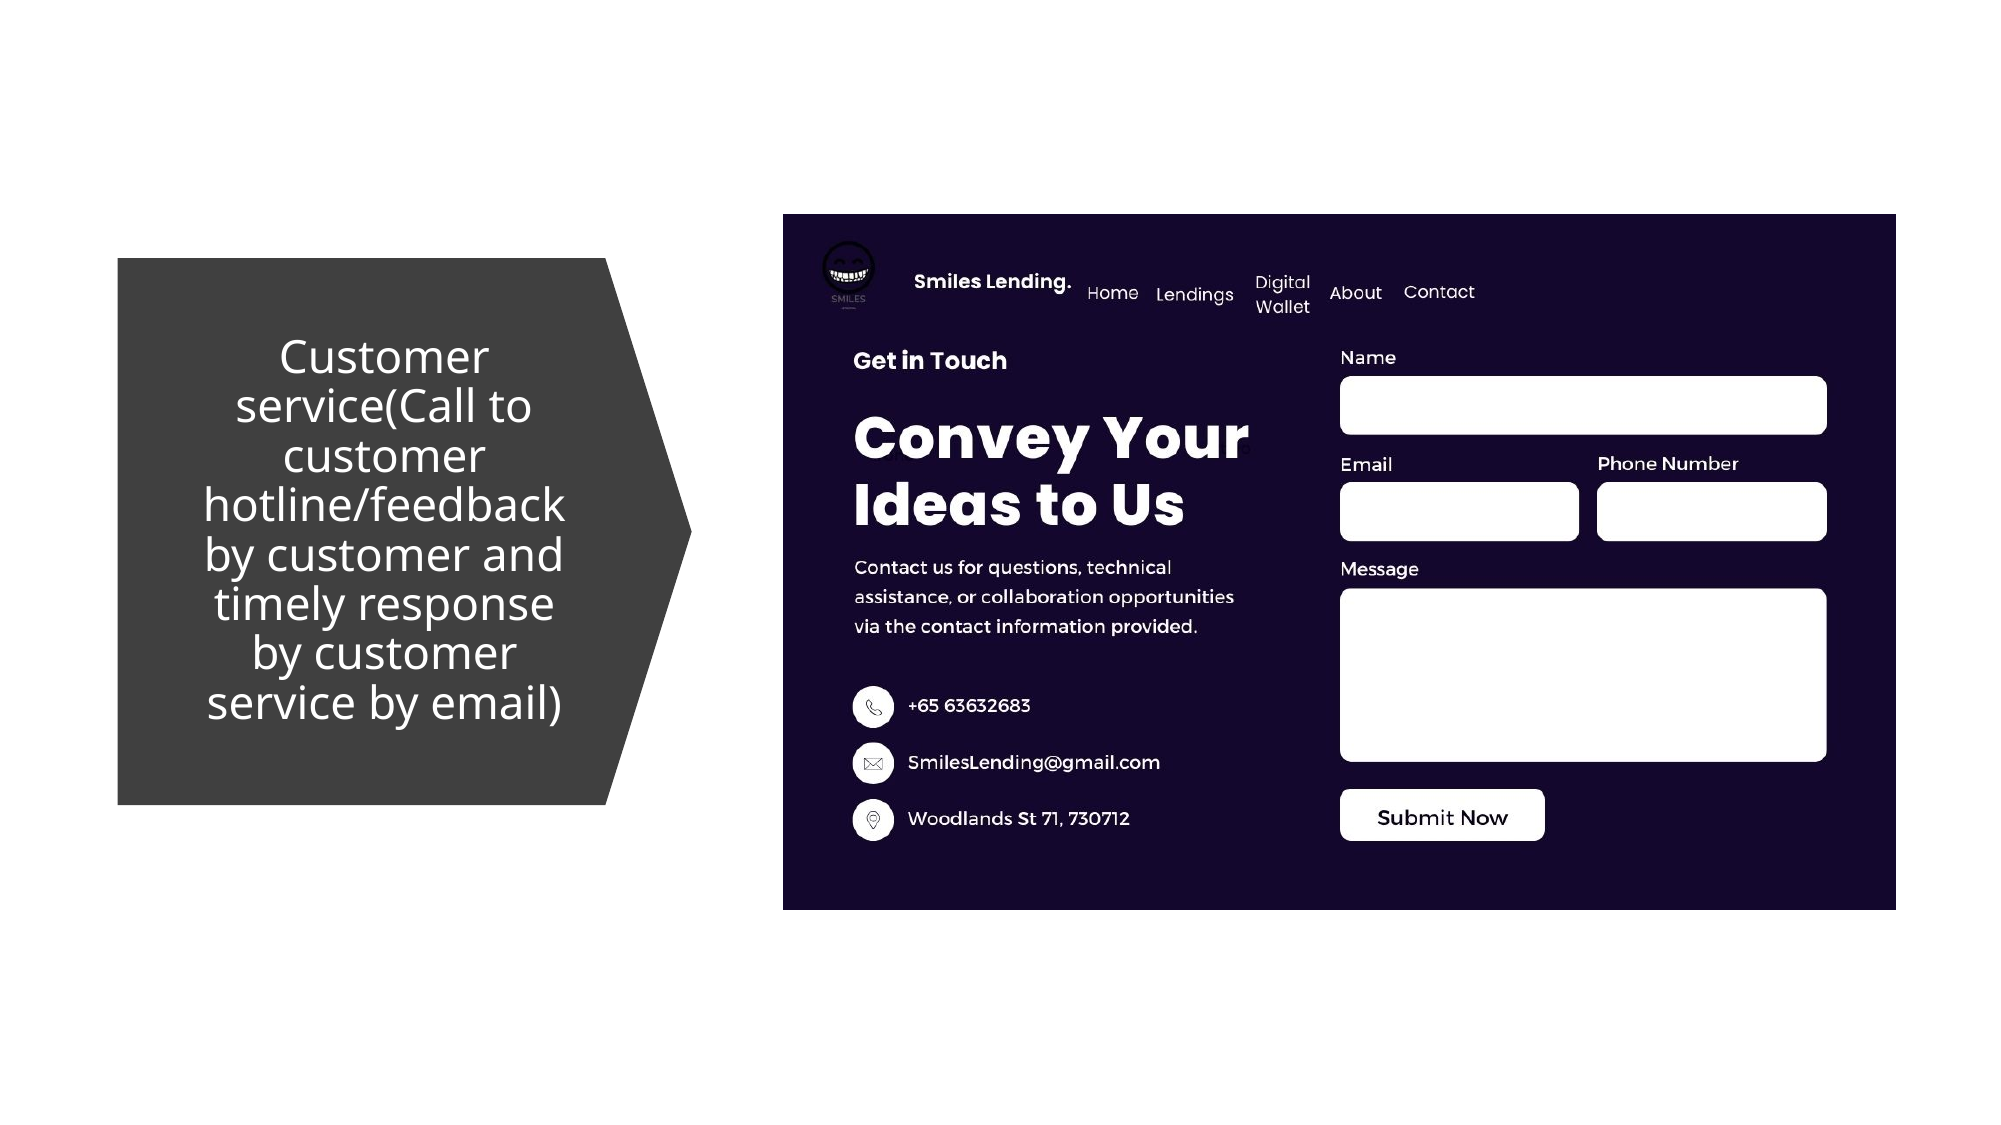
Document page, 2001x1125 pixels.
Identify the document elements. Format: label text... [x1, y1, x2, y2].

title Customer service(Call to customer hotline/feedback by customer and timely response by customer service by email) [168, 322, 601, 741]
text_box [116, 256, 694, 807]
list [783, 214, 1897, 911]
